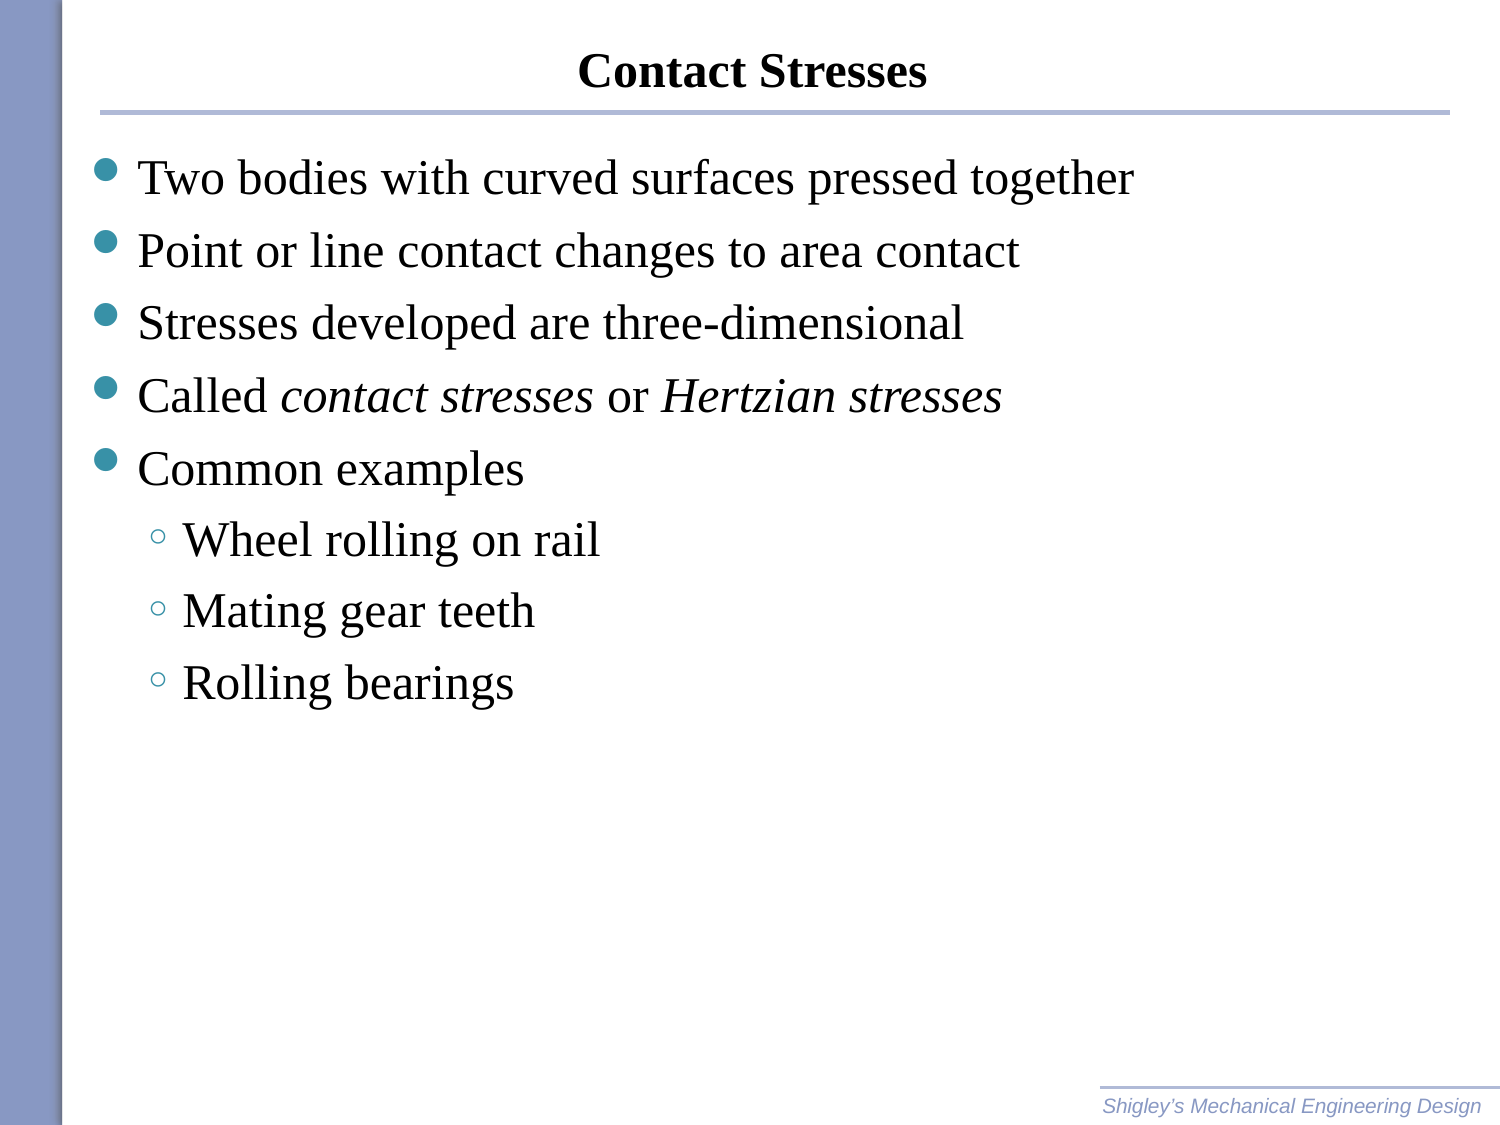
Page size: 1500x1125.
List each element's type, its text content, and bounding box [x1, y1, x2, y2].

list Two bodies with curved surfaces pressed together Point or line contact changes to area contact Stresses developed are three-dimensional Called contact stresses or Hertzian stresses Common examples Wheel rolling on rail Mating gear teeth Rolling bearings [62, 137, 1450, 1038]
title Contact Stresses [137, 30, 1368, 106]
footer Shigley’s Mechanical Engineering Design [1087, 1074, 1500, 1125]
